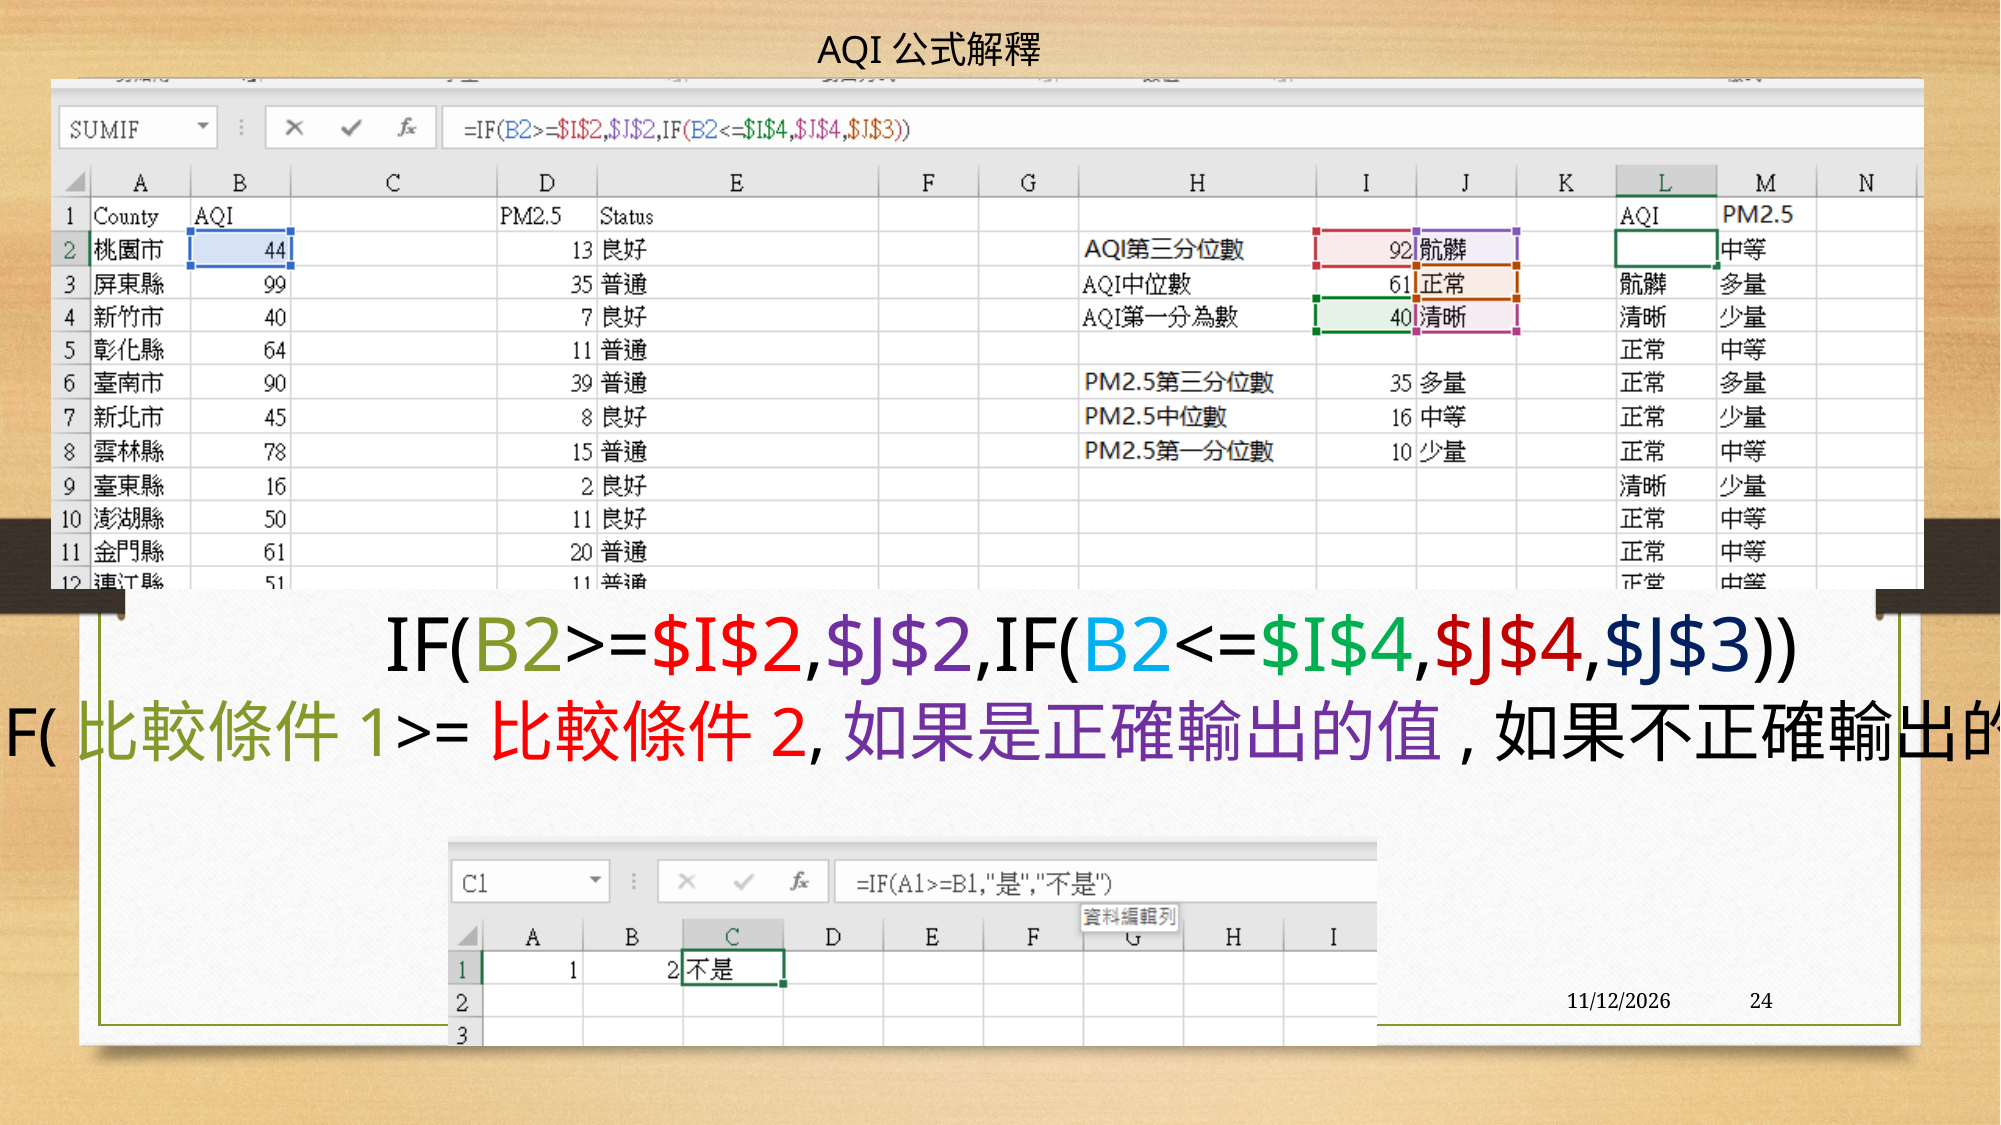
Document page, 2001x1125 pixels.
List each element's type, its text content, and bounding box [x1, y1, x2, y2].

text_box IF(B2>=$I$2,$J$2,IF(B2<=$I$4,$J$4,$J$3)) [370, 589, 1813, 682]
text_box AQI公式解釋 [802, 18, 1057, 79]
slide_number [1423, 979, 1686, 1025]
slide_number 24 [1698, 979, 1788, 1025]
picture [0, 0, 2001, 1125]
text_box IF(比較條件1>=比較條件2,如果是正確輸出的值,如果不正確輸出的值) [0, 682, 2000, 777]
